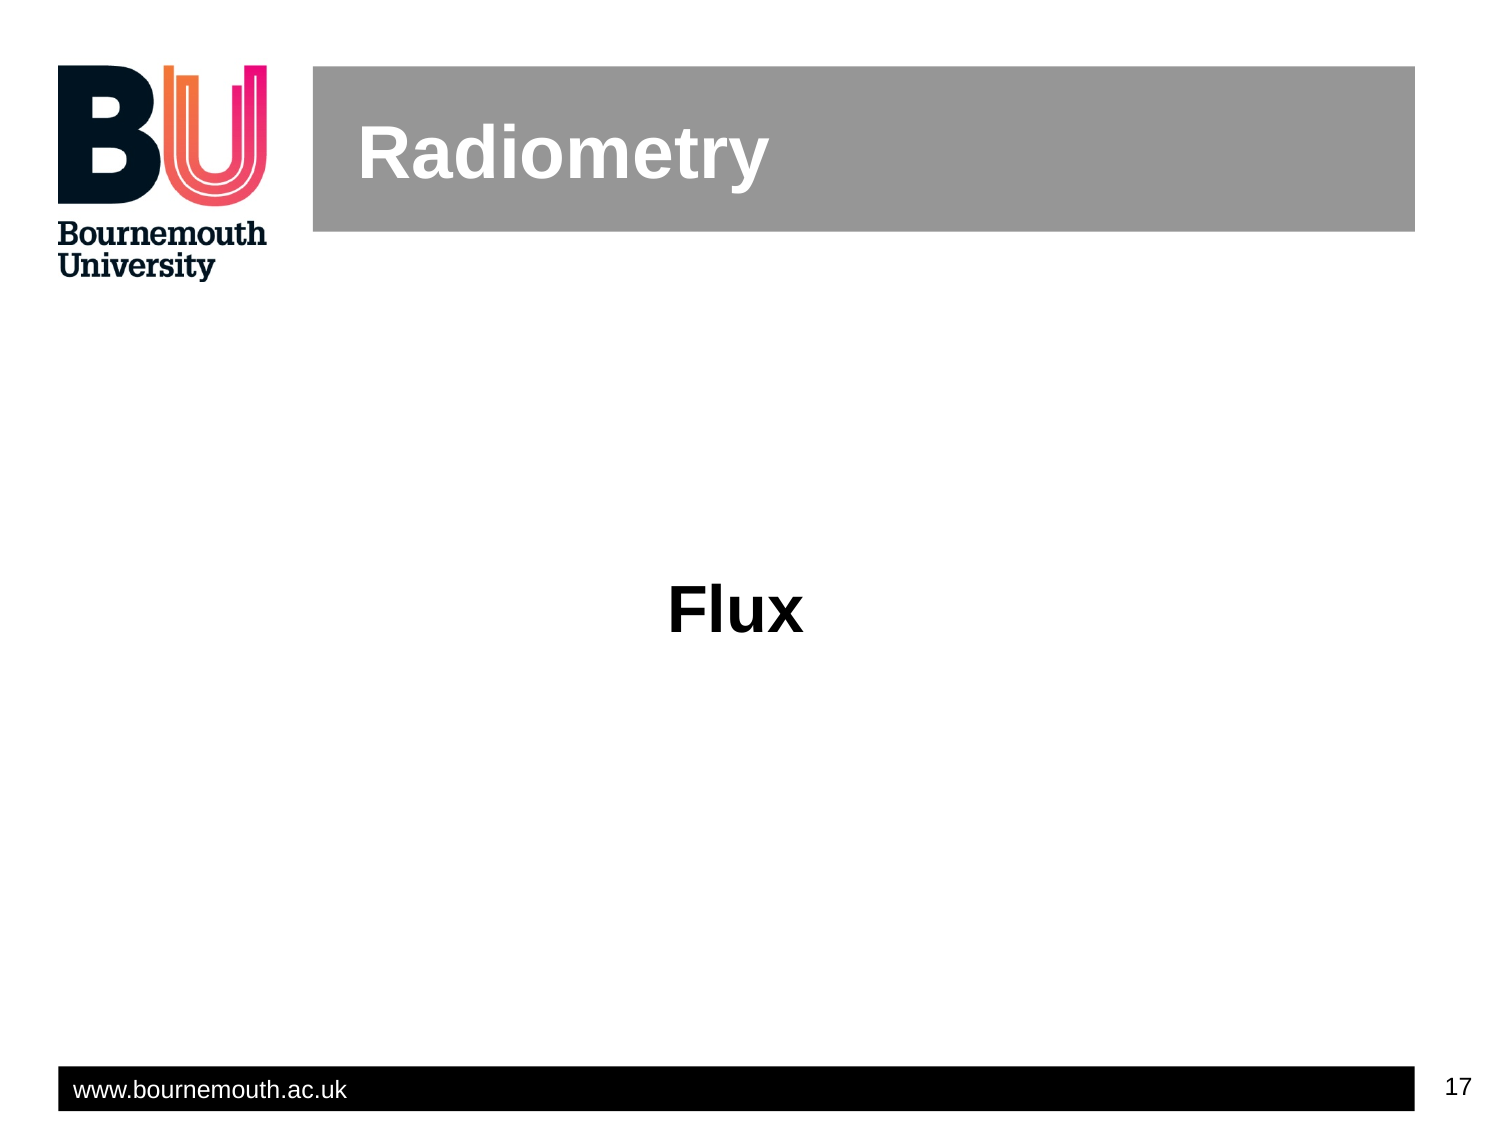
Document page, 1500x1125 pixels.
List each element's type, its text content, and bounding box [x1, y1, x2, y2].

list Flux [58, 302, 1414, 1066]
title Radiometry [312, 66, 1416, 232]
picture [58, 58, 274, 282]
